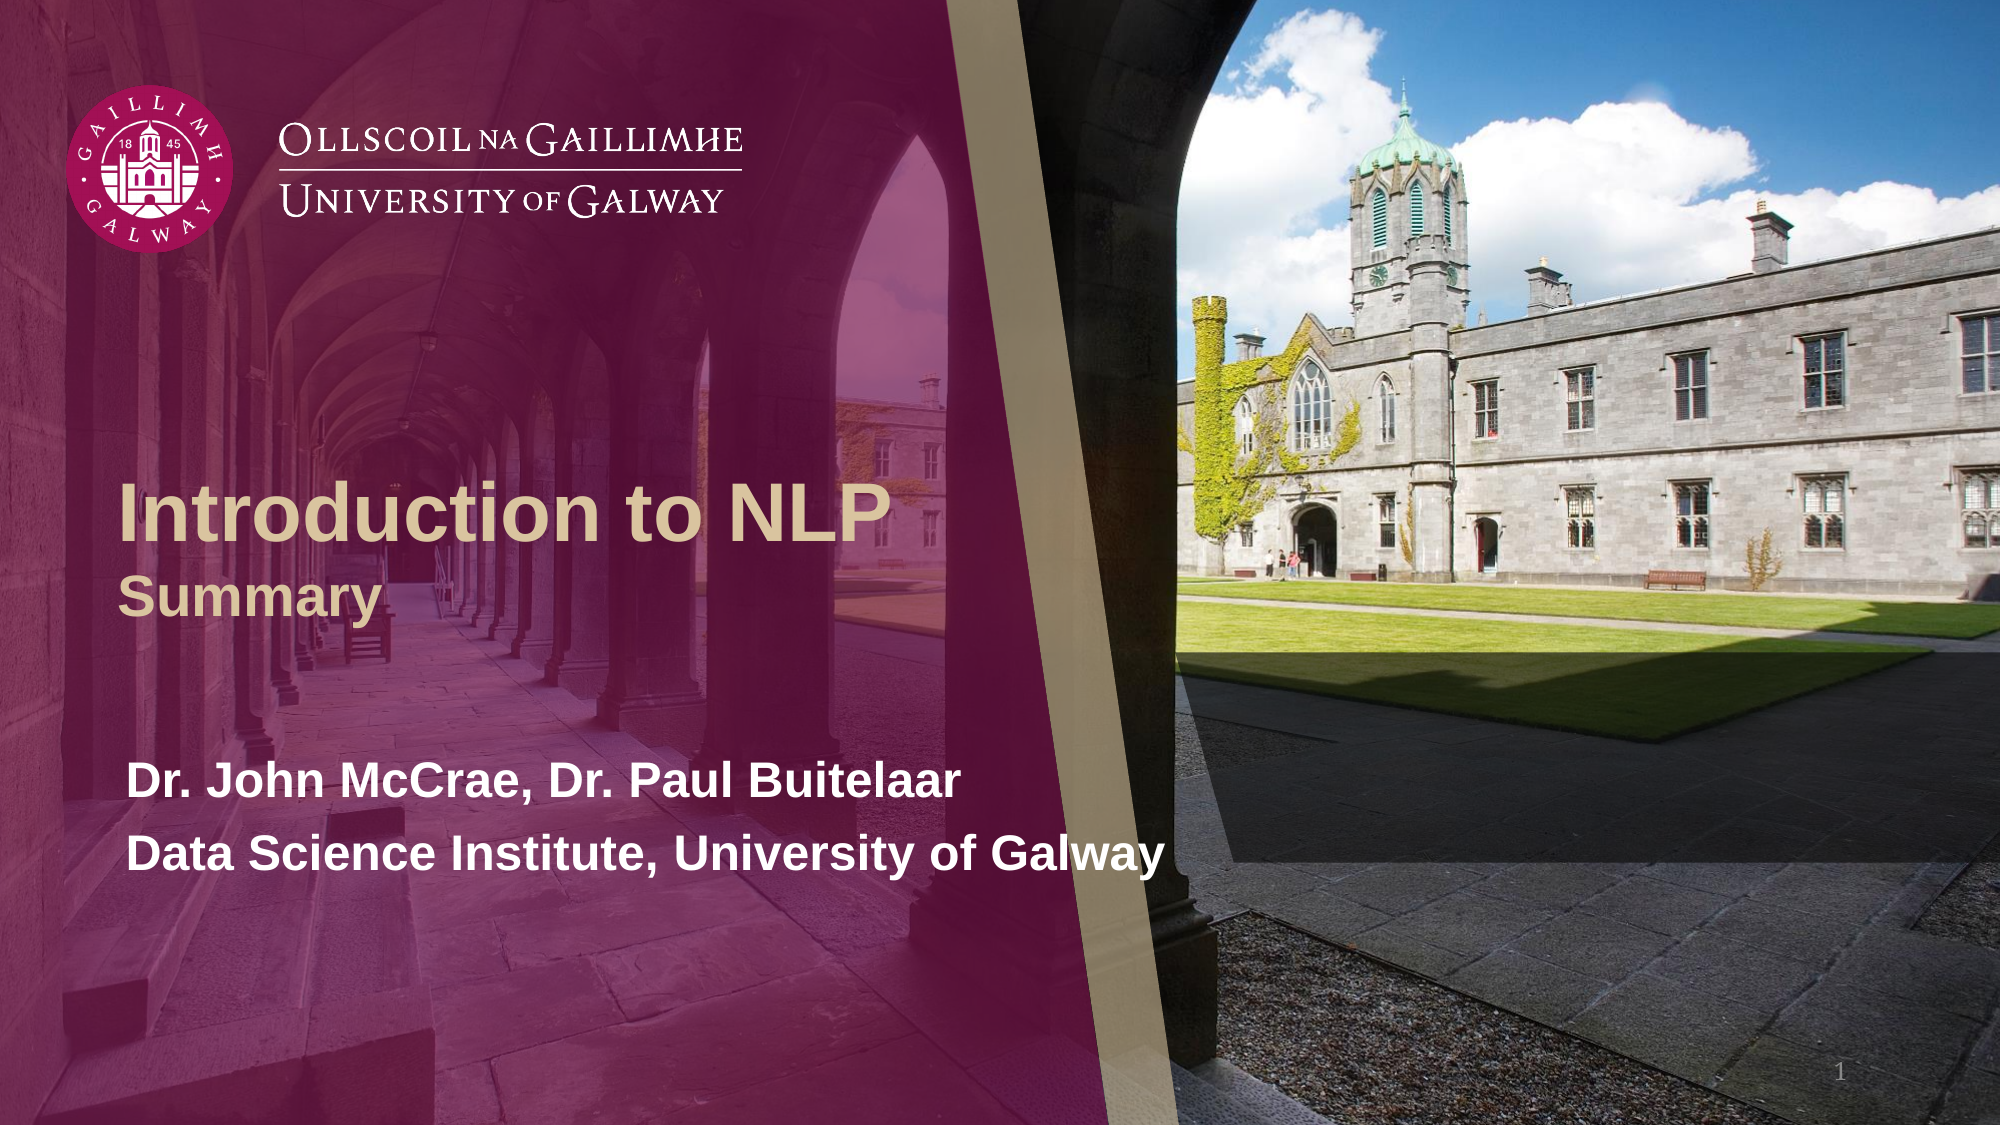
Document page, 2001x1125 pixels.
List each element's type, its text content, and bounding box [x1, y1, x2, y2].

text_box Introduction to NLP Summary [102, 349, 1018, 687]
picture [1018, 0, 2000, 1125]
slide_number ‹#› [1412, 1042, 1863, 1103]
text_box Dr. John McCrae, Dr. Paul Buitelaar Data Science Institute, University of Galway [102, 720, 1422, 908]
picture [66, 85, 742, 253]
